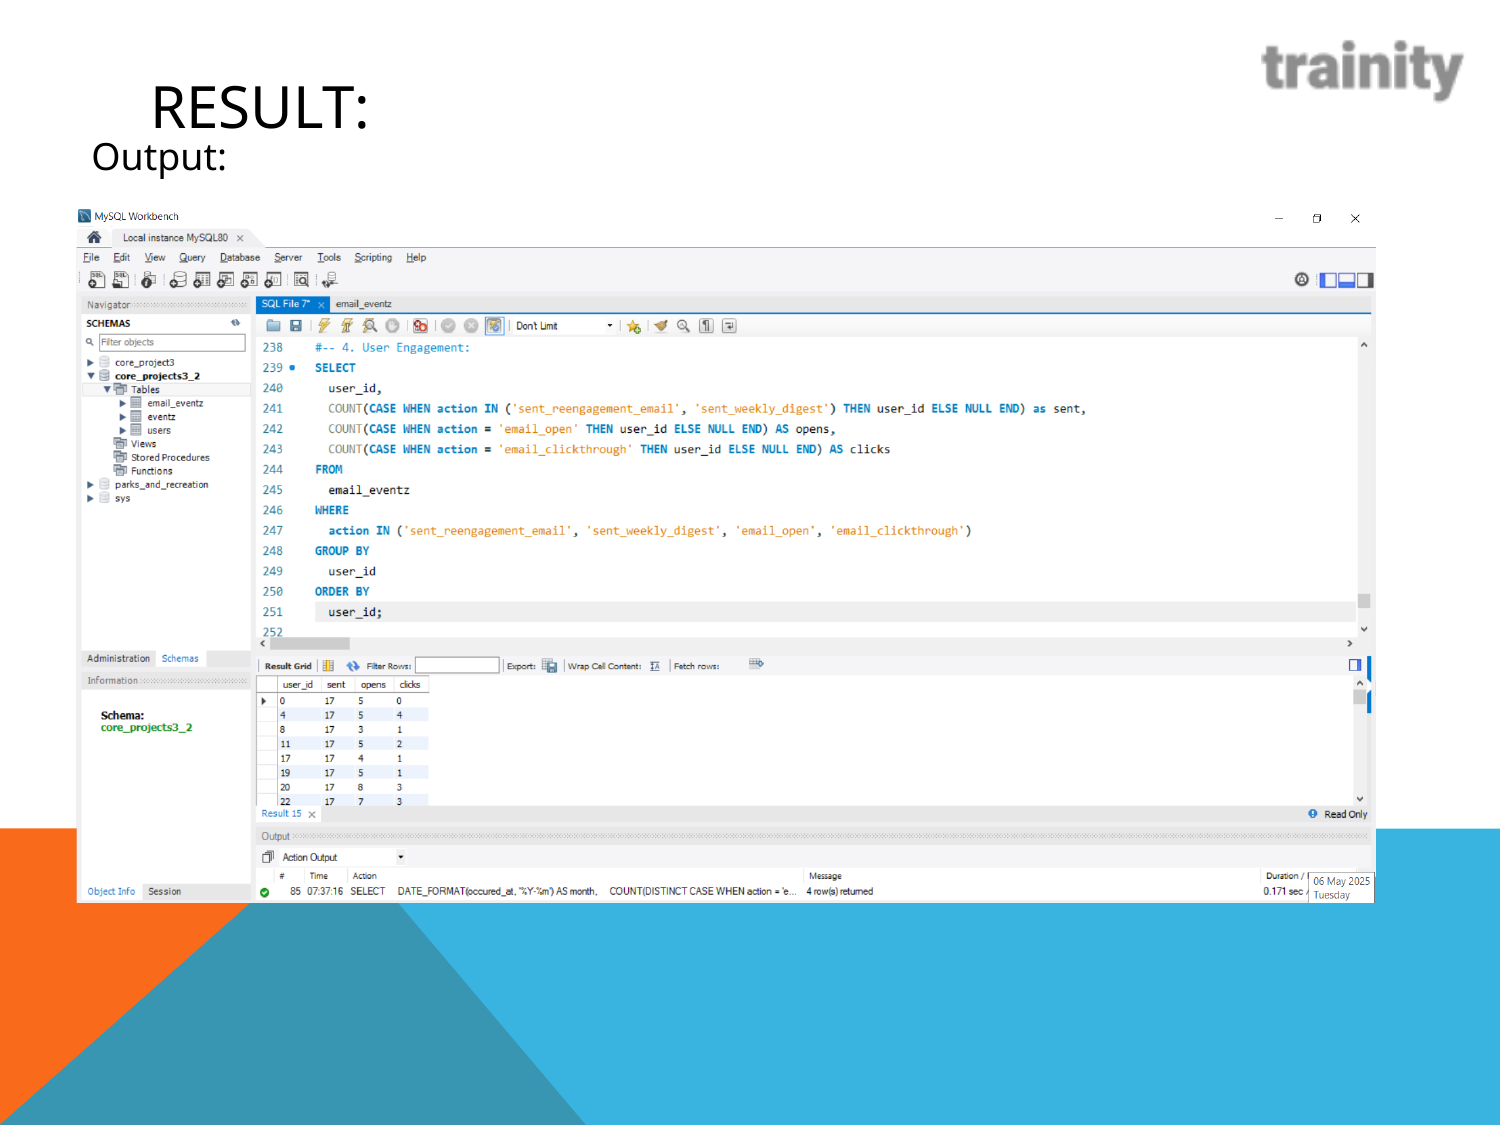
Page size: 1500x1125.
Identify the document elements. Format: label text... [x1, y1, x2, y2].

picture [76, 206, 1377, 903]
picture [1245, 31, 1481, 111]
text_box Output: [76, 125, 384, 186]
title Result: [135, 60, 1369, 150]
